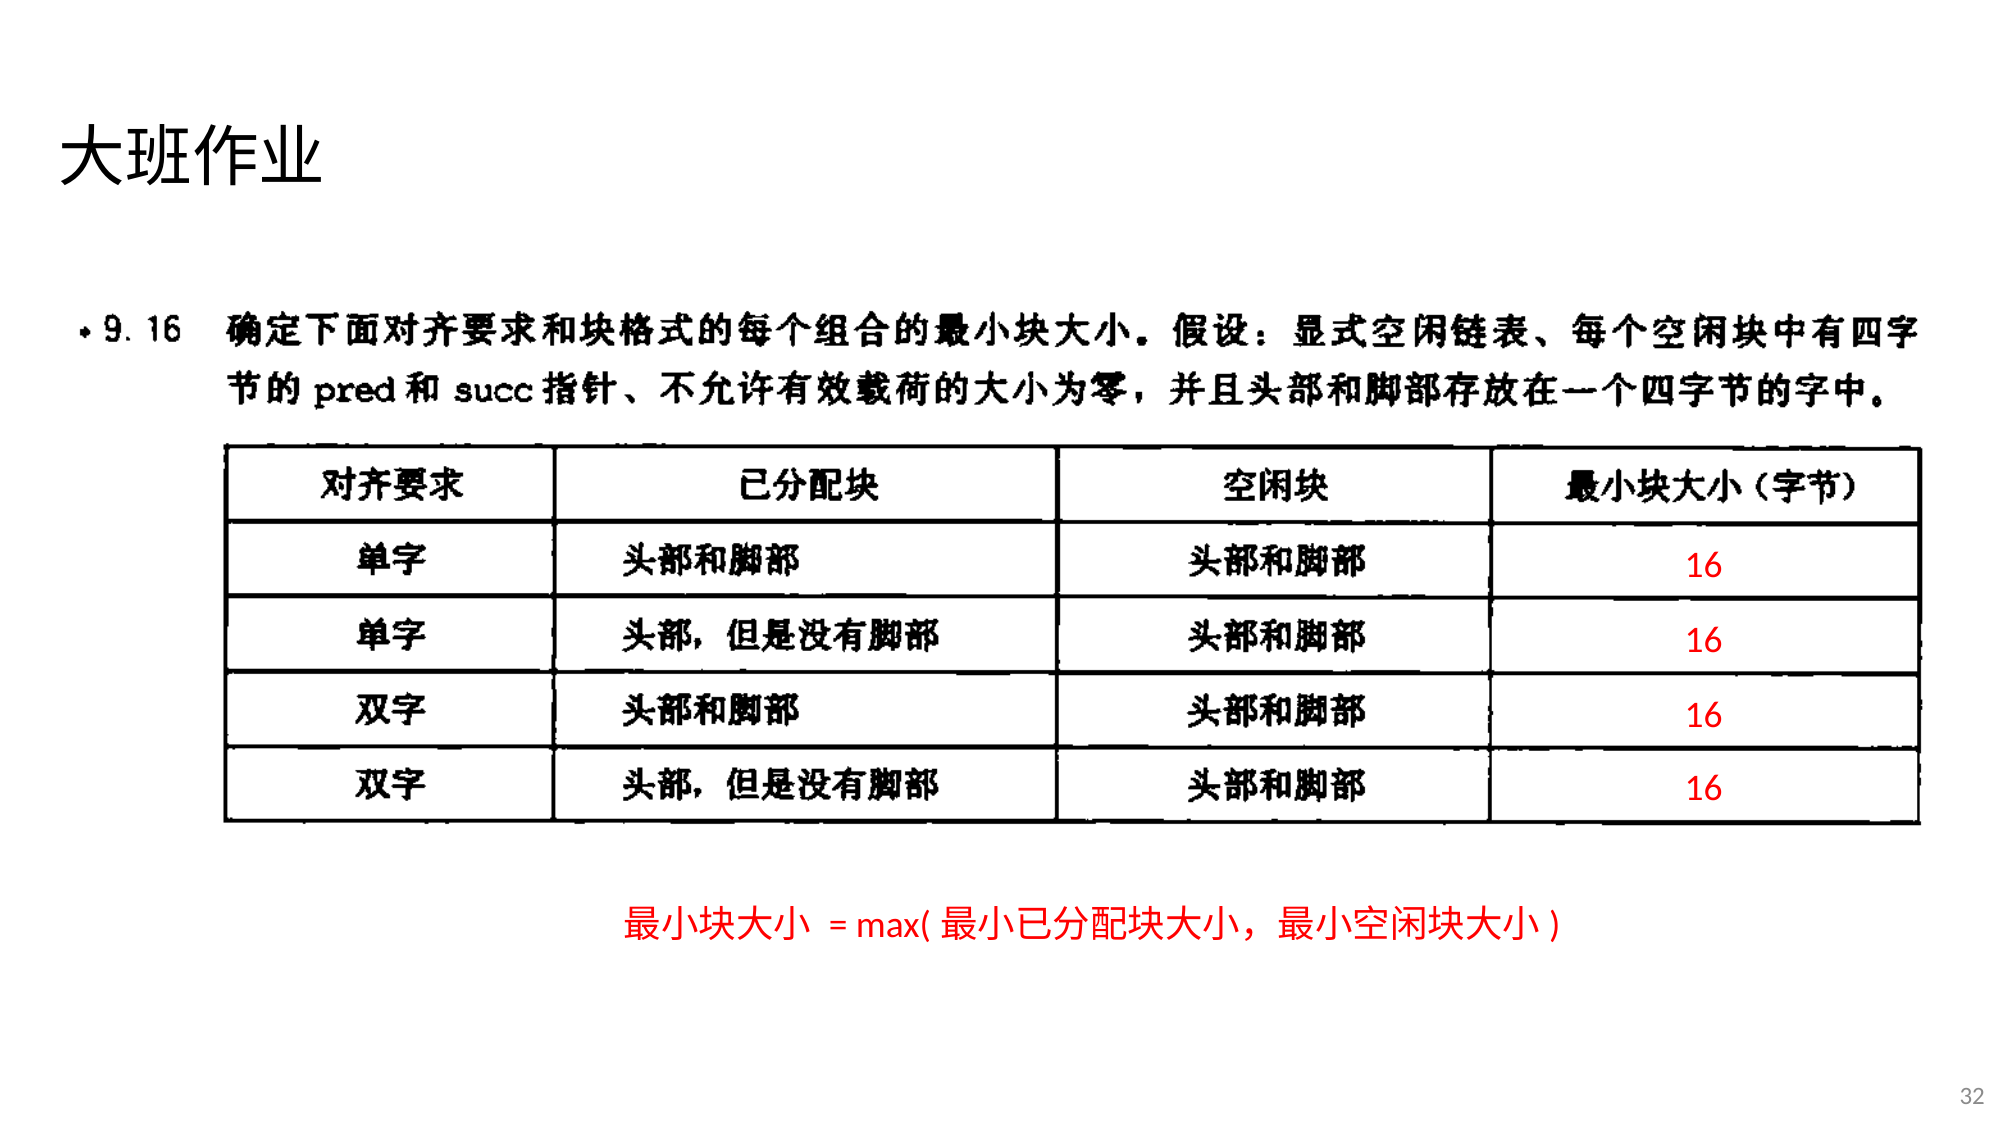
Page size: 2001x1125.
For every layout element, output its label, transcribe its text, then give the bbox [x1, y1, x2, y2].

text_box 最小块大小 = max(最小已分配块大小，最小空闲块大小) [609, 892, 1576, 953]
slide_number 32 [1550, 1065, 2000, 1125]
picture [43, 283, 1957, 842]
text_box 大班作业 [44, 106, 1045, 201]
